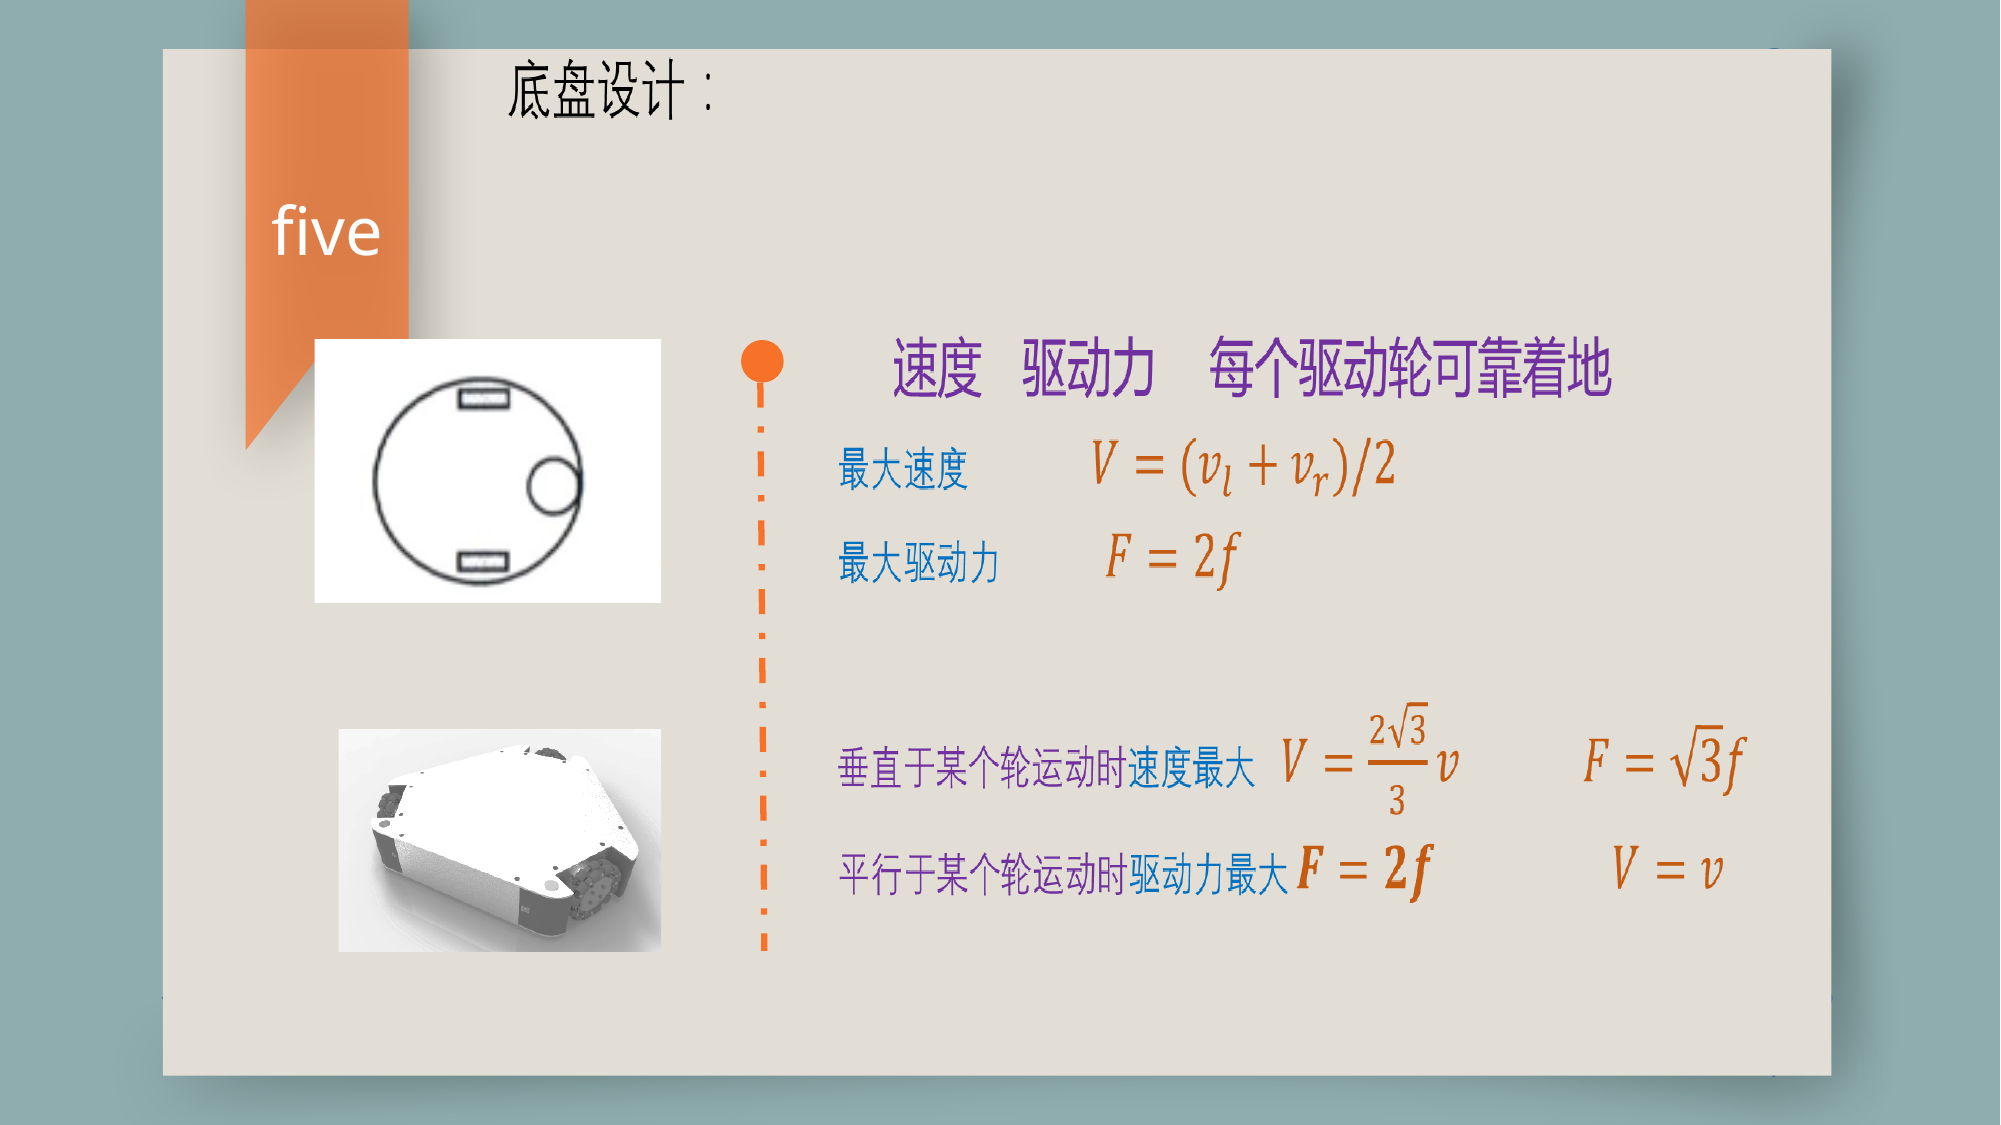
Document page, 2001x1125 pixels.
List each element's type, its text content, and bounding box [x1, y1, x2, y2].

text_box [760, 382, 765, 951]
text_box [162, 48, 1833, 1077]
picture [338, 729, 661, 952]
picture [314, 339, 662, 603]
text_box five [244, 0, 410, 454]
text_box [495, 49, 1880, 1028]
